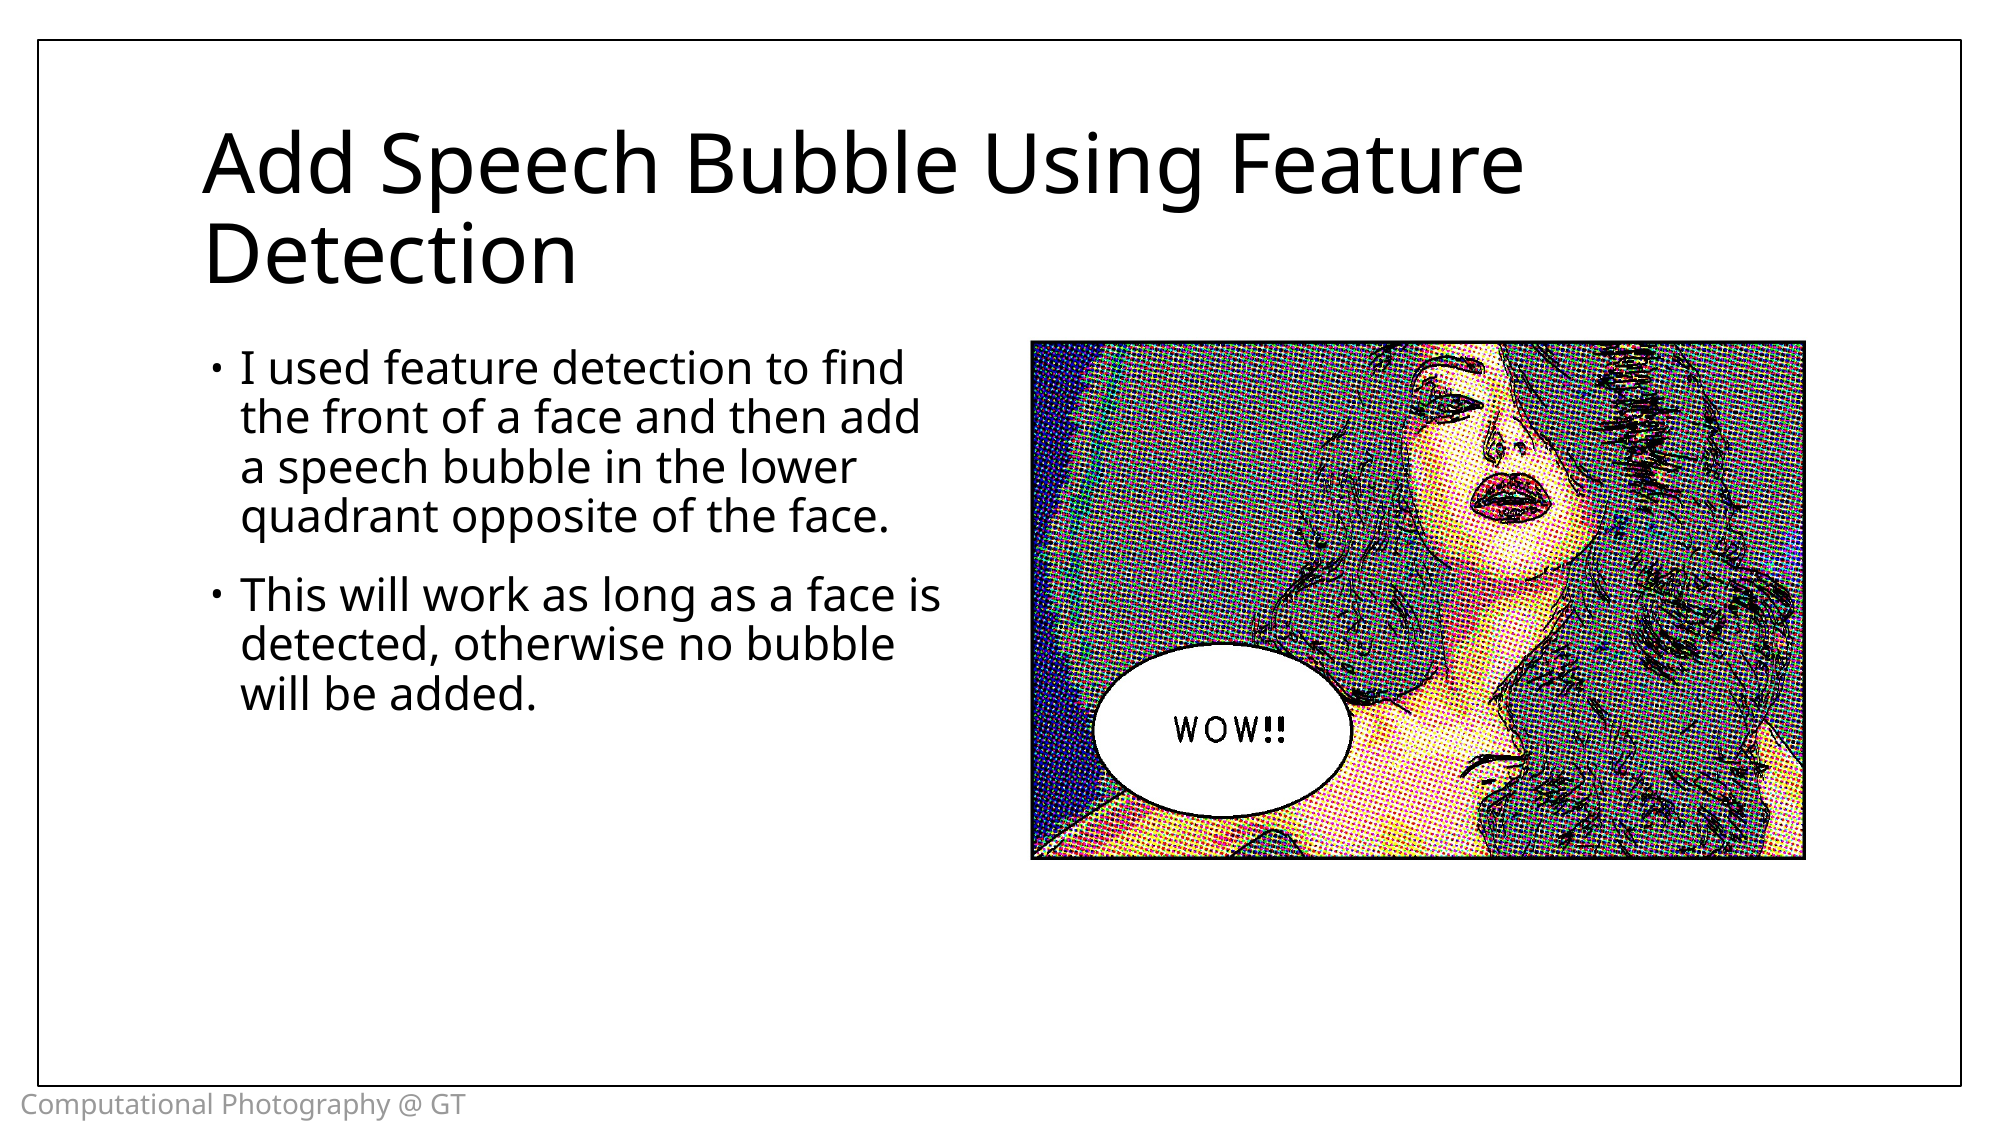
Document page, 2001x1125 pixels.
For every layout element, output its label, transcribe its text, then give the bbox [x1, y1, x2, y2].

text_box Computational Photography @ GT [0, 1081, 562, 1125]
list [1027, 337, 1808, 862]
list I used feature detection to find the front of a face and then add a speech bubble in the lower quadrant opposite of the face. This will work as long as a face is detected, otherwise no bubble will be added. [187, 337, 968, 998]
title Add Speech Bubble Using Feature Detection [187, 99, 1808, 323]
